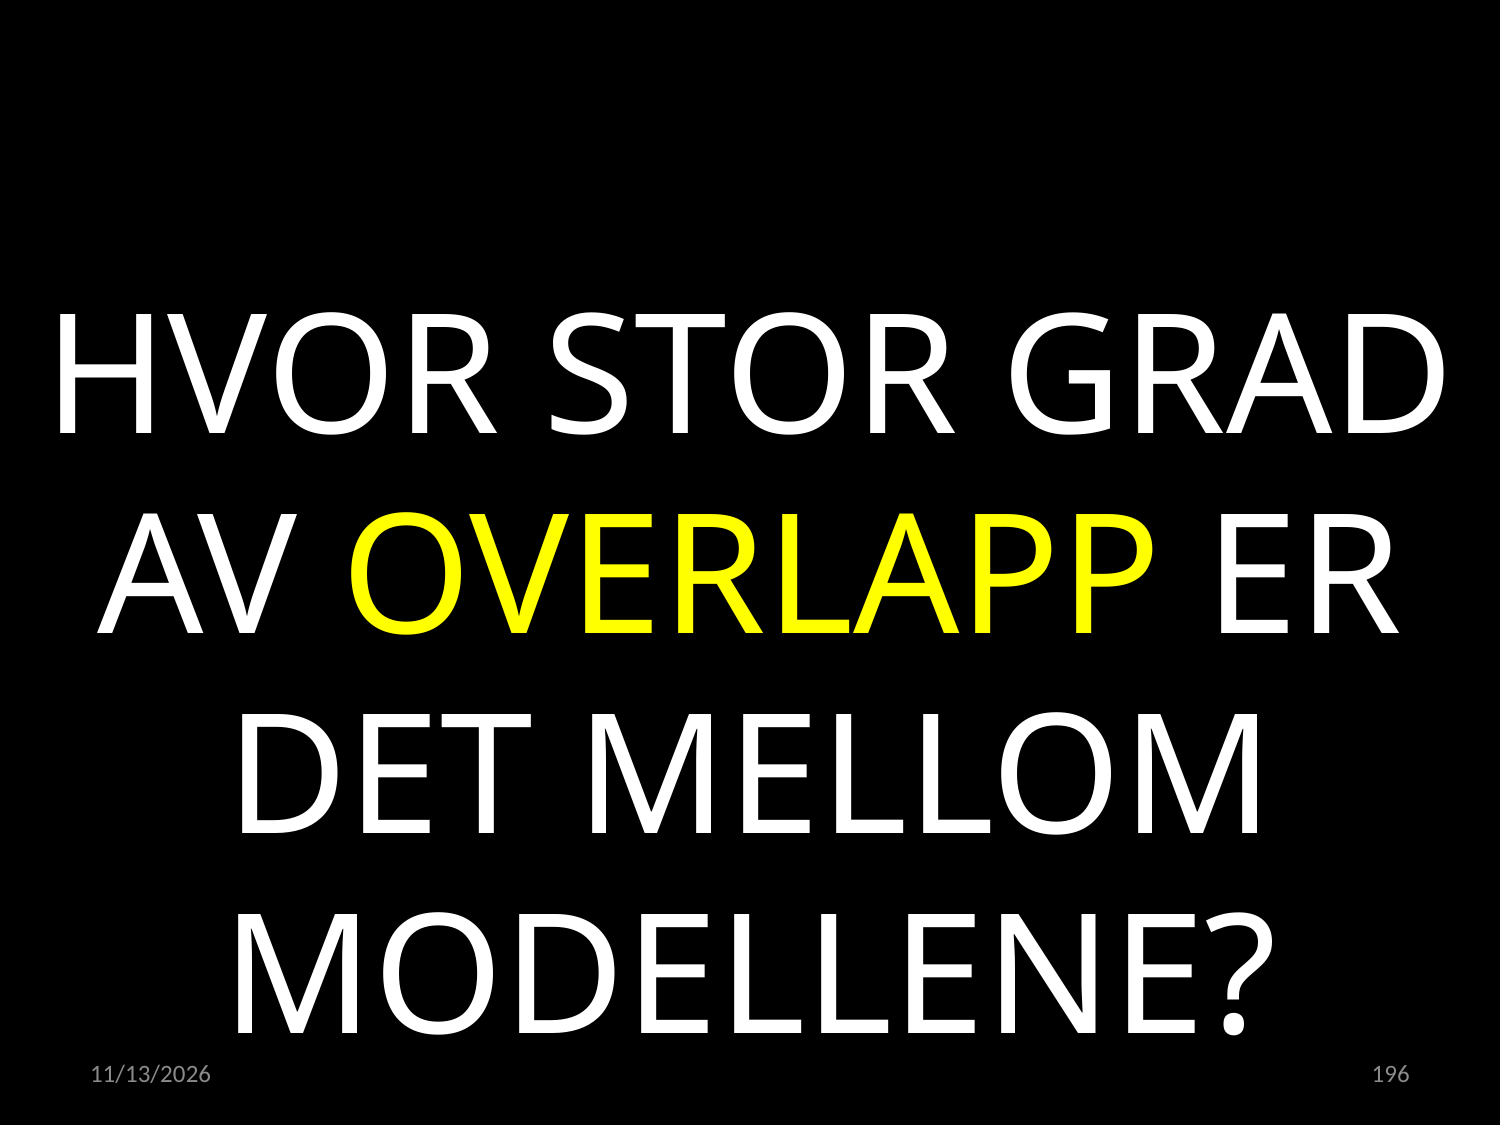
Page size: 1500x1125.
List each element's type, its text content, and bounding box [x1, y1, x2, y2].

slide_number 196 [1074, 1042, 1425, 1103]
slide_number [75, 1042, 425, 1103]
text_box HVOR STOR GRAD AV OVERLAPP ER DET MELLOM MODELLENE? [0, 259, 1500, 361]
